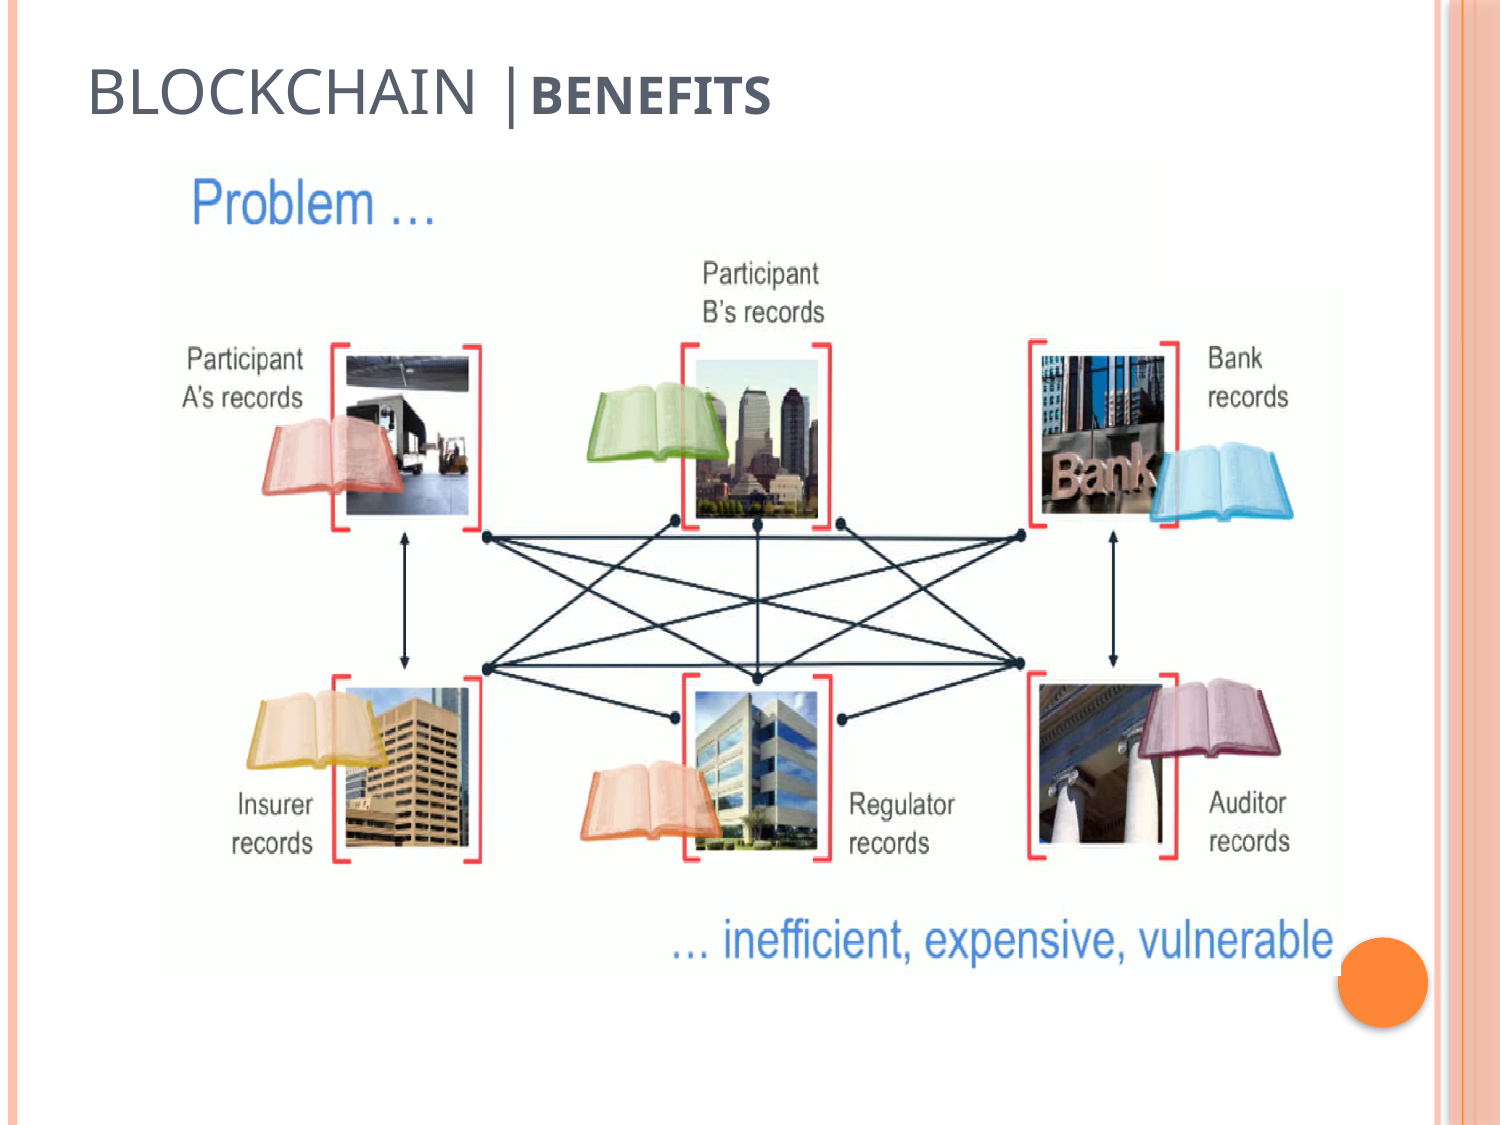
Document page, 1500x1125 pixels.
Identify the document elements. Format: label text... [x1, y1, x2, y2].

picture [158, 148, 1341, 977]
title Blockchain |benefits [71, 45, 1445, 149]
